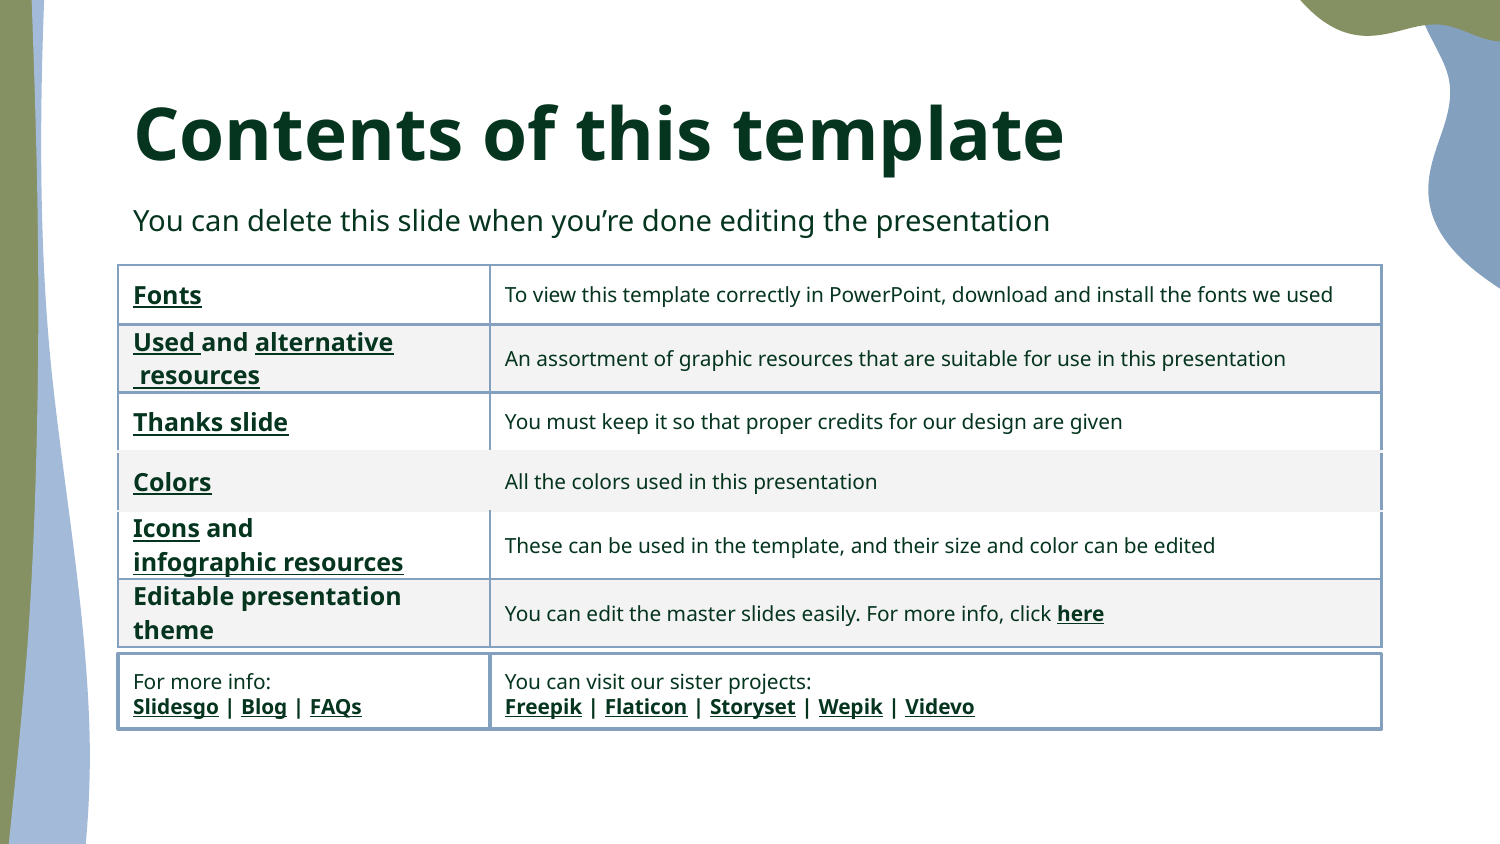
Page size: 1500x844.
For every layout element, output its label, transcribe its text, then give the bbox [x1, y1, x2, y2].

table_cell Thanks slide [119, 394, 489, 450]
table_cell You must keep it so that proper credits for our design are given [491, 394, 1380, 450]
table_header To view this template correctly in PowerPoint, download and install the fonts we used [491, 266, 1380, 323]
table_cell Editable presentation theme [119, 580, 489, 646]
table_cell These can be used in the template, and their size and color can be edited [491, 512, 1380, 578]
text_box You can visit our sister projects: Freepik | Flaticon | Storyset | Wepik | Videvo [490, 653, 1382, 730]
text_box For more info: Slidesgo | Blog | FAQs [118, 653, 490, 730]
table_cell Icons and infographic resources [119, 512, 489, 578]
table_cell An assortment of graphic resources that are suitable for use in this presentation [491, 326, 1380, 391]
table_cell All the colors used in this presentation [491, 453, 1380, 510]
title Contents of this template [118, 72, 1382, 167]
list You can delete this slide when you’re done editing the presentation [118, 186, 1382, 242]
table_cell Colors [119, 453, 489, 510]
table_header Fonts [119, 266, 489, 323]
table_cell Used and alternative resources [119, 326, 489, 391]
table_cell You can edit the master slides easily. For more info, click here [491, 580, 1380, 646]
